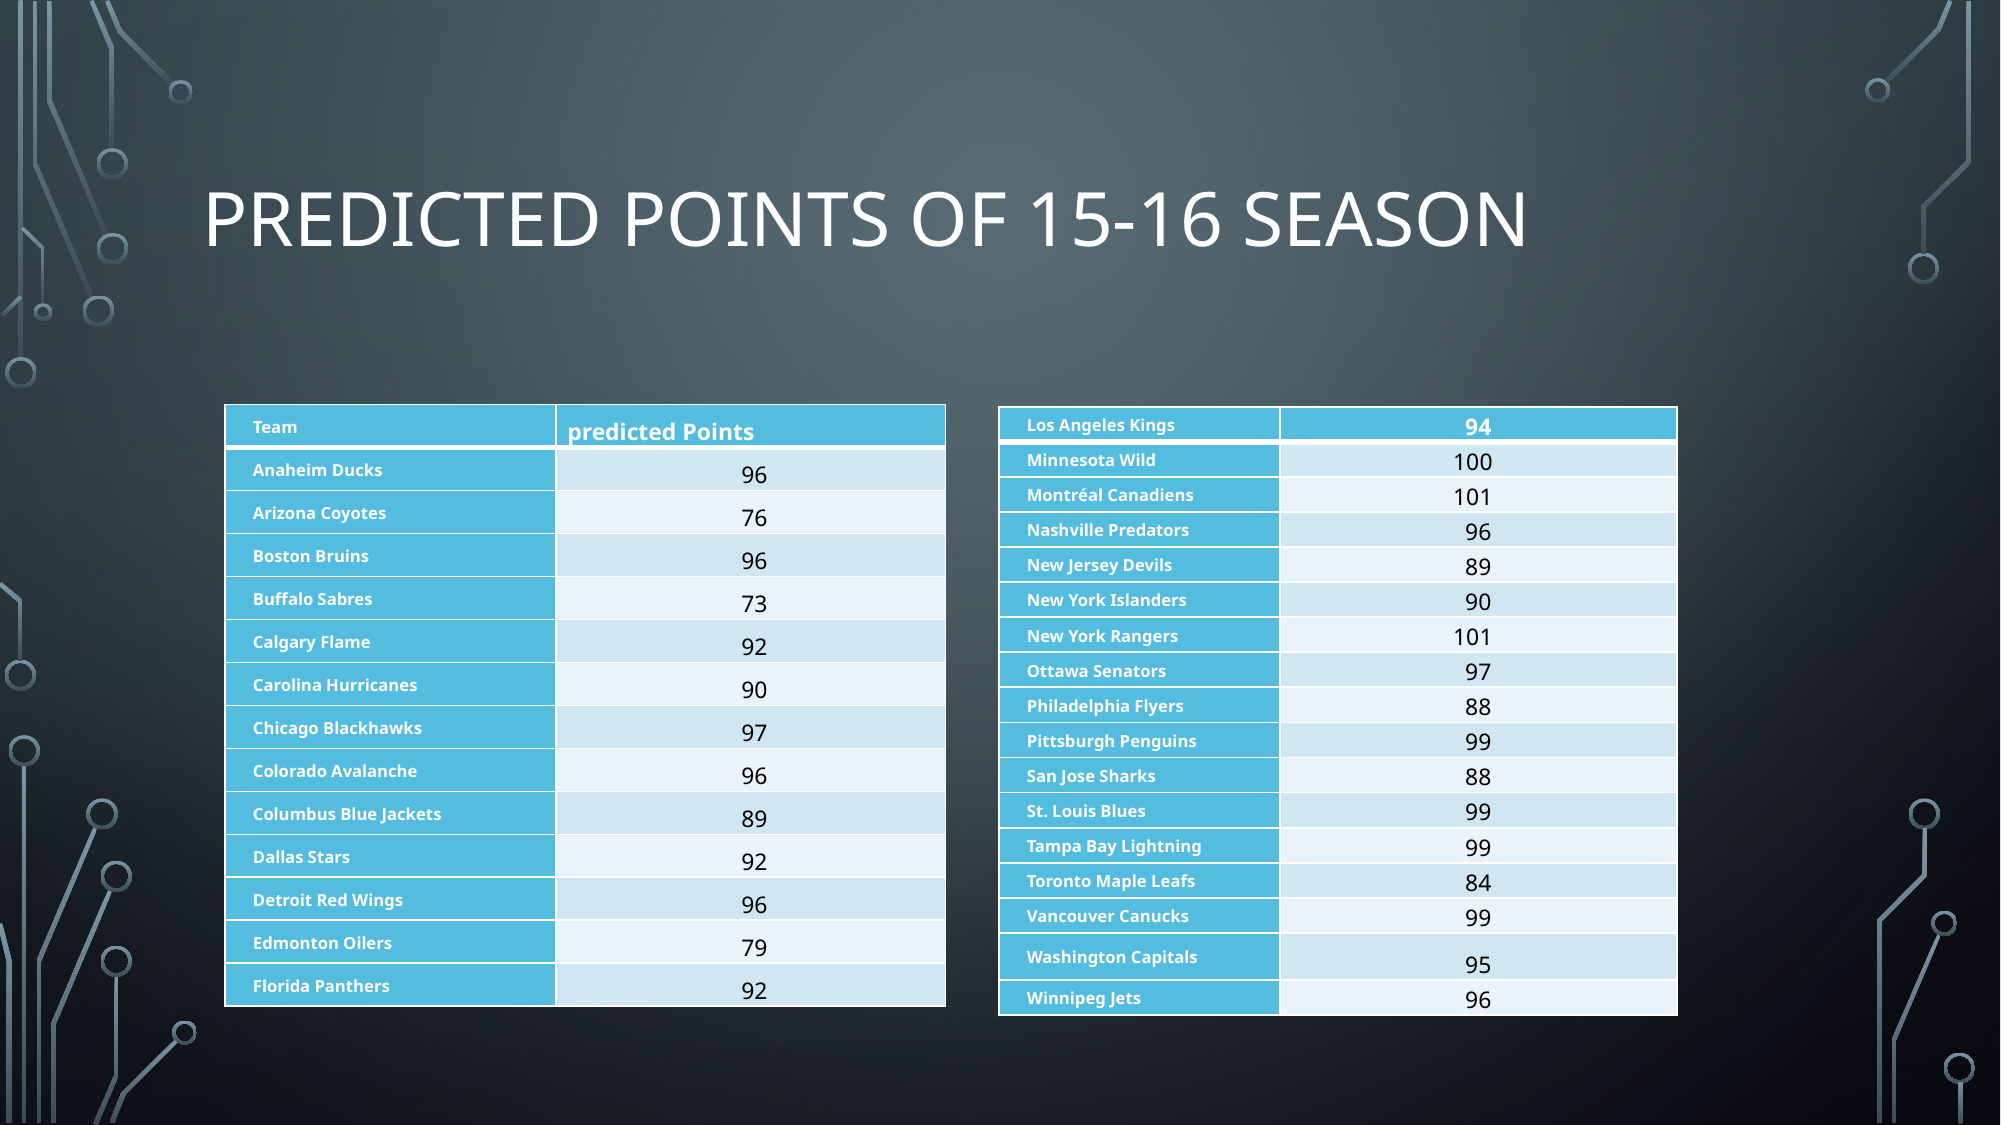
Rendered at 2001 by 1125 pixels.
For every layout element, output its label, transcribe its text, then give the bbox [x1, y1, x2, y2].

table_cell 96 [557, 878, 945, 919]
table_cell Boston Bruins [226, 534, 555, 576]
table_header Team [226, 405, 555, 445]
table_cell San Jose Sharks [1000, 758, 1279, 792]
table_cell 92 [557, 964, 945, 1005]
table_cell Columbus Blue Jackets [226, 792, 555, 834]
table_cell Colorado Avalanche [226, 749, 555, 791]
table_cell Tampa Bay Lightning [1000, 829, 1279, 862]
table_cell Arizona Coyotes [226, 491, 555, 533]
table_cell 96 [1281, 513, 1676, 546]
table_cell New York Islanders [1000, 583, 1279, 616]
table_header predicted Points [557, 405, 945, 445]
table_cell 96 [557, 450, 945, 490]
table_cell Philadelphia Flyers [1000, 688, 1279, 722]
table_cell Chicago Blackhawks [226, 706, 555, 748]
table_cell Calgary Flame [226, 620, 555, 662]
table_cell 99 [1281, 829, 1676, 862]
table_cell St. Louis Blues [1000, 793, 1279, 827]
table_cell Ottawa Senators [1000, 653, 1279, 686]
table_cell Winnipeg Jets [1000, 981, 1279, 1014]
table_cell 73 [557, 577, 945, 619]
table_cell 92 [557, 835, 945, 876]
table_cell 96 [557, 749, 945, 791]
table_cell 99 [1281, 723, 1676, 757]
table_cell 95 [1281, 934, 1676, 979]
table_cell Carolina Hurricanes [226, 663, 555, 705]
table_cell New Jersey Devils [1000, 548, 1279, 581]
table_cell 97 [557, 706, 945, 748]
table_cell 92 [557, 620, 945, 662]
table_cell 96 [1281, 981, 1676, 1014]
table_cell 84 [1281, 864, 1676, 897]
table_cell Nashville Predators [1000, 513, 1279, 546]
table_cell 99 [1281, 899, 1676, 932]
table_cell Washington Capitals [1000, 934, 1279, 979]
table_cell Toronto Maple Leafs [1000, 864, 1279, 897]
table_cell 88 [1281, 688, 1676, 722]
table_cell 100 [1281, 445, 1676, 476]
table_cell 79 [557, 921, 945, 962]
table_cell New York Rangers [1000, 618, 1279, 651]
table_cell 76 [557, 491, 945, 533]
table_cell Dallas Stars [226, 835, 555, 876]
table_cell 90 [1281, 583, 1676, 616]
table_header Los Angeles Kings [1000, 408, 1279, 439]
table_cell 89 [557, 792, 945, 834]
table_cell Minnesota Wild [1000, 445, 1279, 476]
table_cell 89 [1281, 548, 1676, 581]
title Predicted points of 15-16 season [187, 101, 1813, 344]
table_cell Detroit Red Wings [226, 878, 555, 919]
table_cell Montréal Canadiens [1000, 478, 1279, 511]
table_header 94 [1281, 408, 1676, 439]
table_cell 96 [557, 534, 945, 576]
table_cell 101 [1281, 478, 1676, 511]
table_cell 88 [1281, 758, 1676, 792]
table_cell 99 [1281, 793, 1676, 827]
table_cell Florida Panthers [226, 964, 555, 1005]
table_cell 101 [1281, 618, 1676, 651]
table_cell Anaheim Ducks [226, 450, 555, 490]
table_cell 90 [557, 663, 945, 705]
table_cell Pittsburgh Penguins [1000, 723, 1279, 757]
table_cell 97 [1281, 653, 1676, 686]
table_cell Edmonton Oilers [226, 921, 555, 962]
table_cell Buffalo Sabres [226, 577, 555, 619]
table_cell Vancouver Canucks [1000, 899, 1279, 932]
